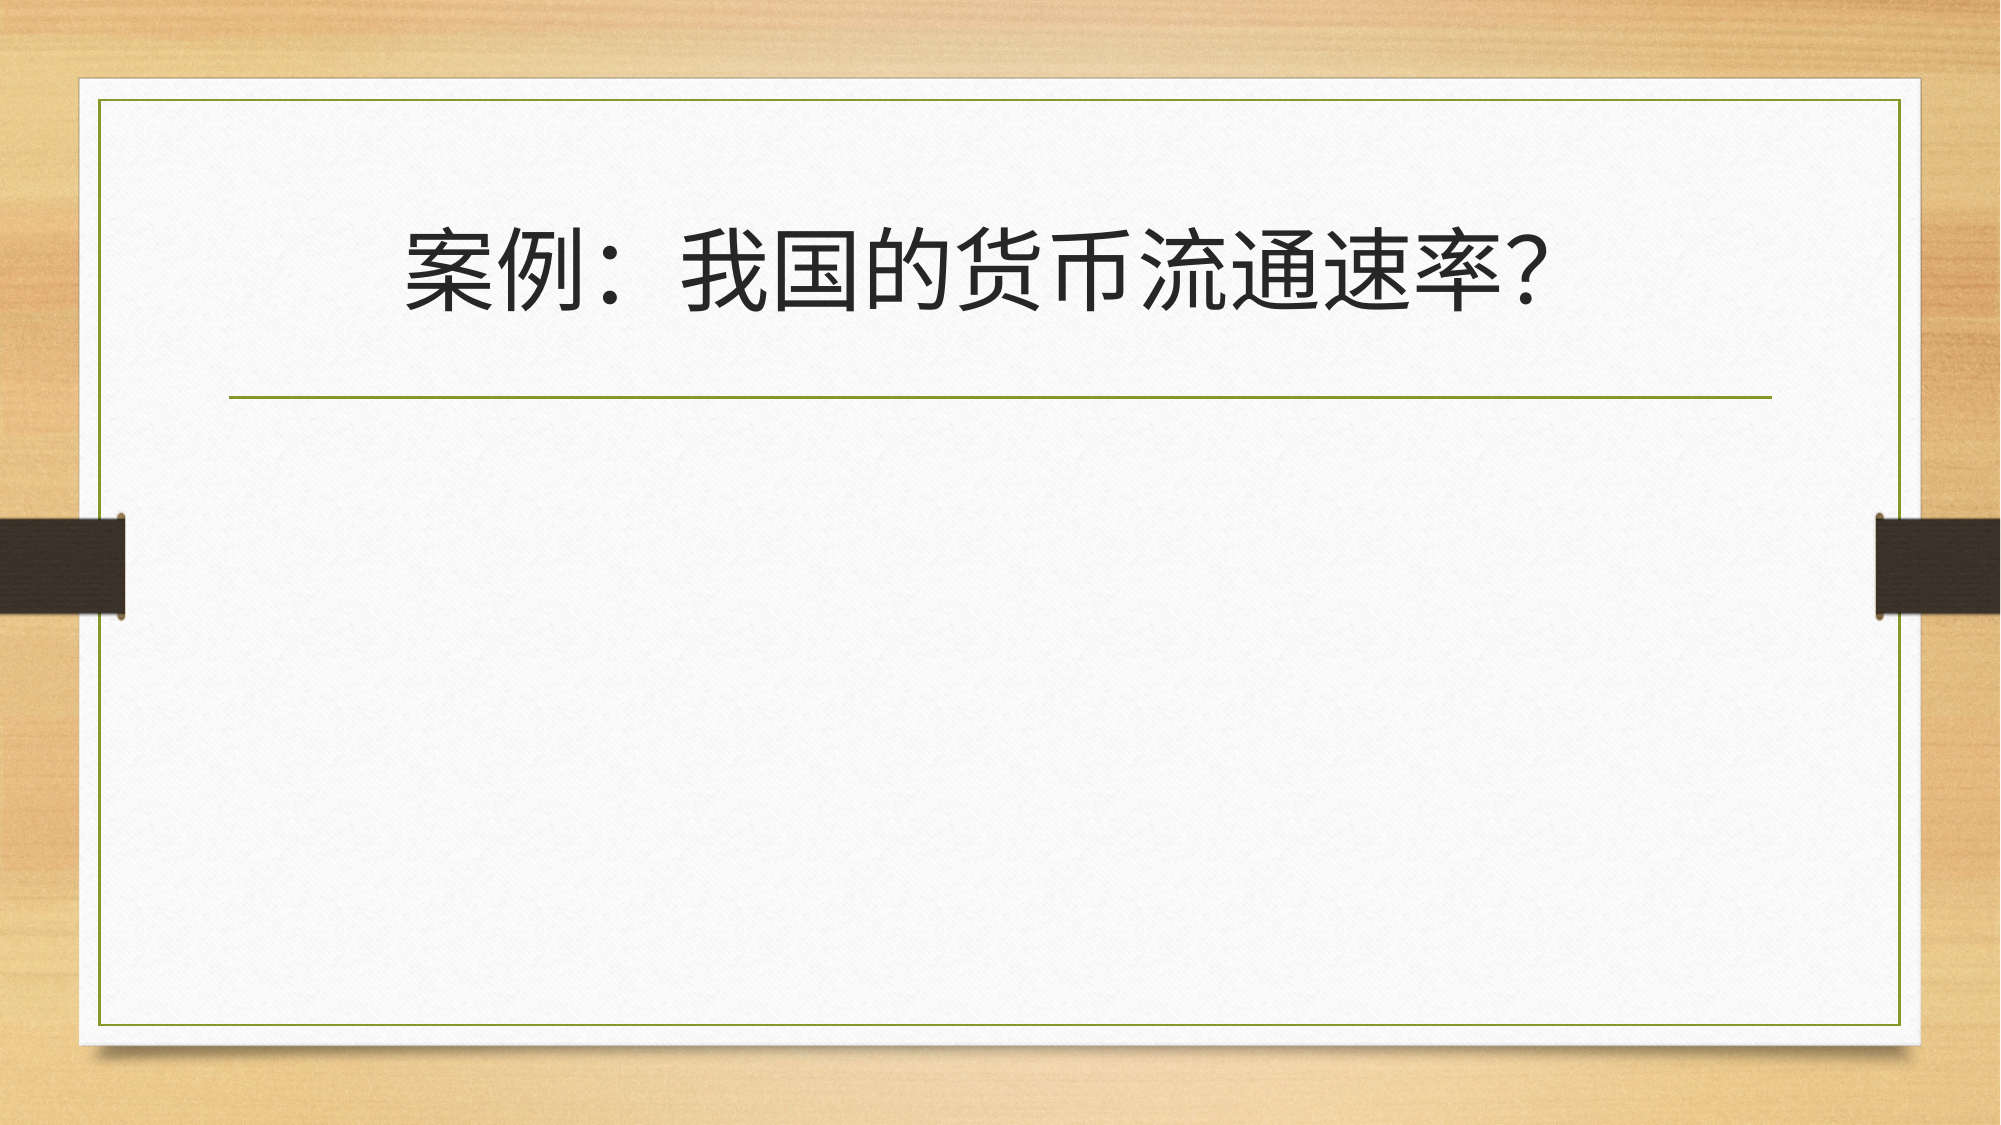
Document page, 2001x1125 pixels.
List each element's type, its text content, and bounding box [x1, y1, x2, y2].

title 案例：我国的货币流通速率？ [212, 161, 1788, 375]
picture [0, 0, 2001, 1125]
